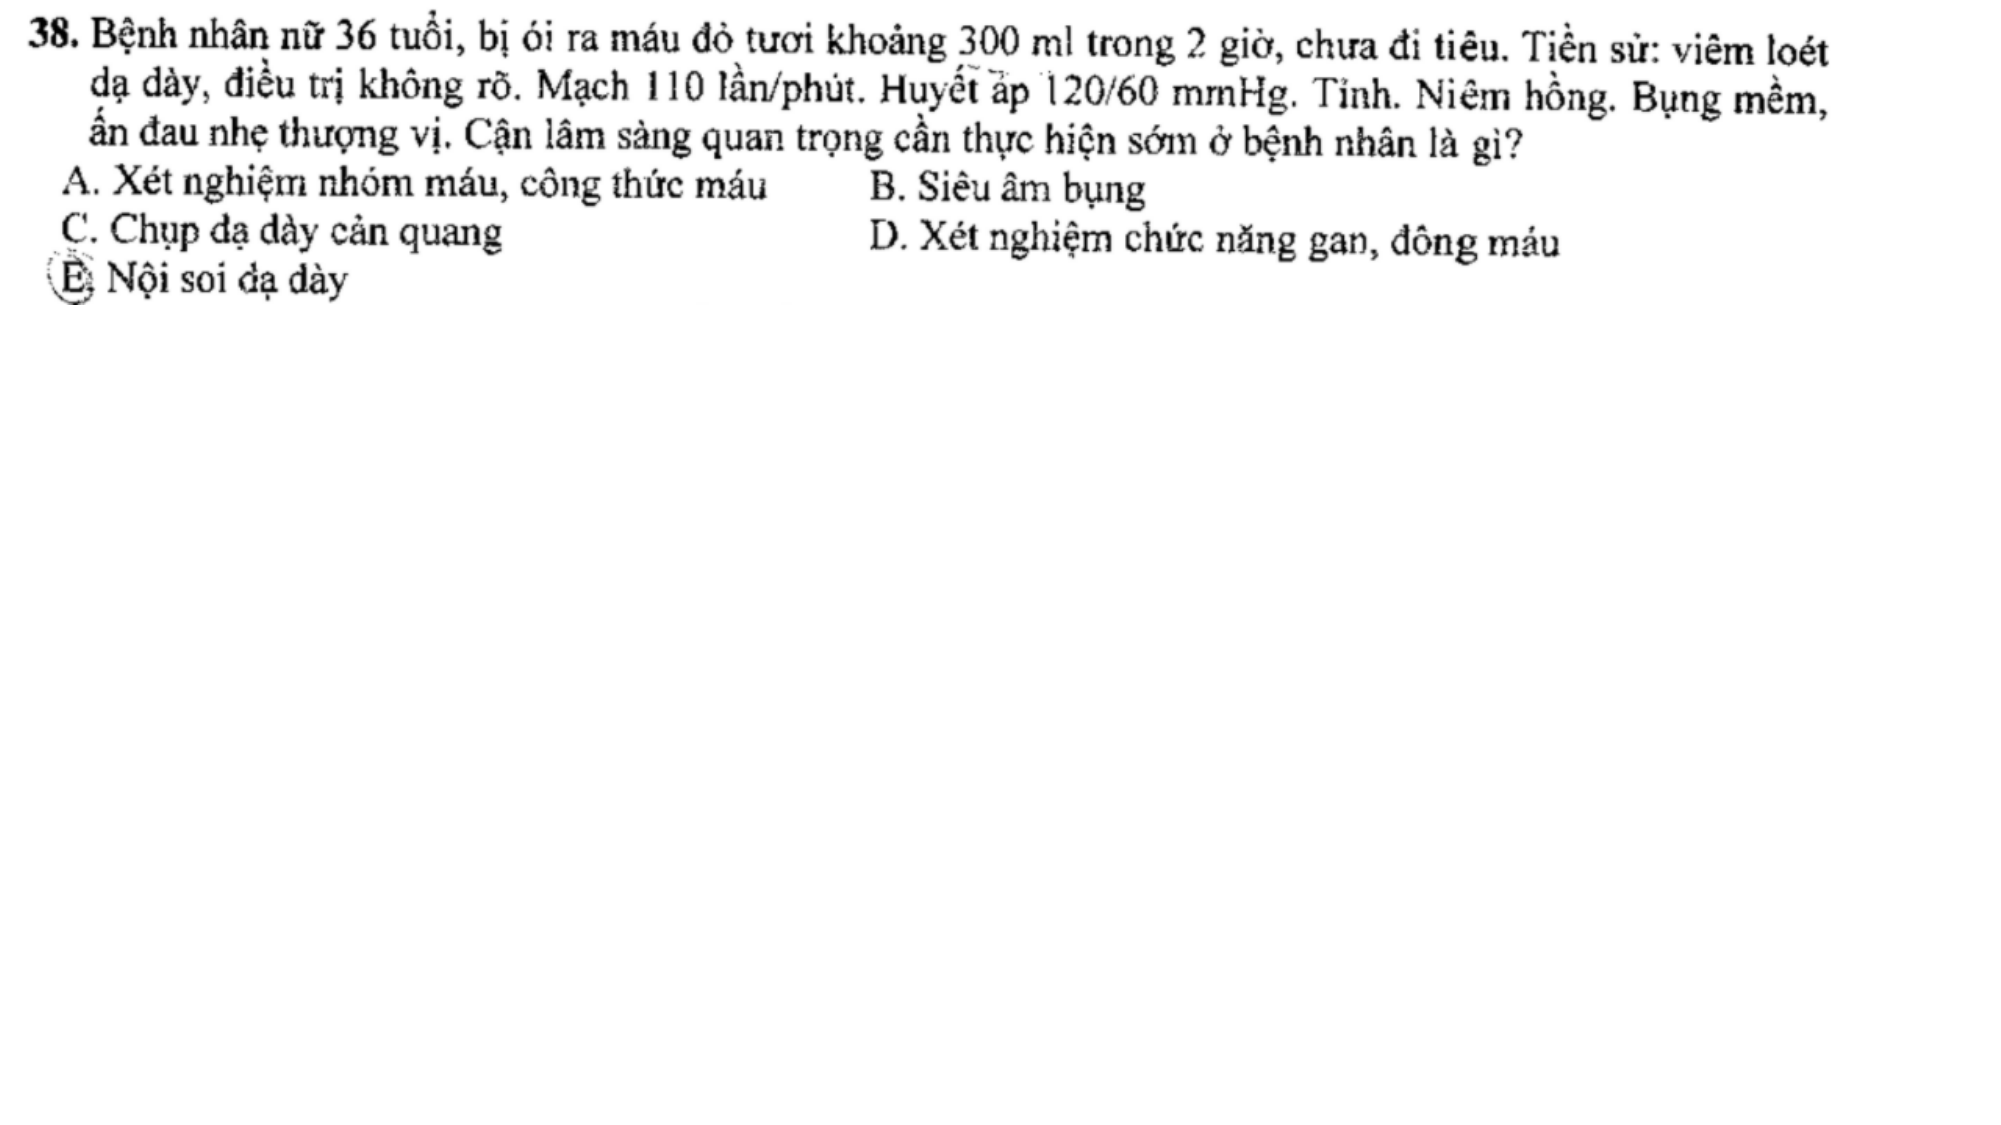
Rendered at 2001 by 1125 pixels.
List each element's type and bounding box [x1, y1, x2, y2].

picture [0, 0, 1948, 305]
